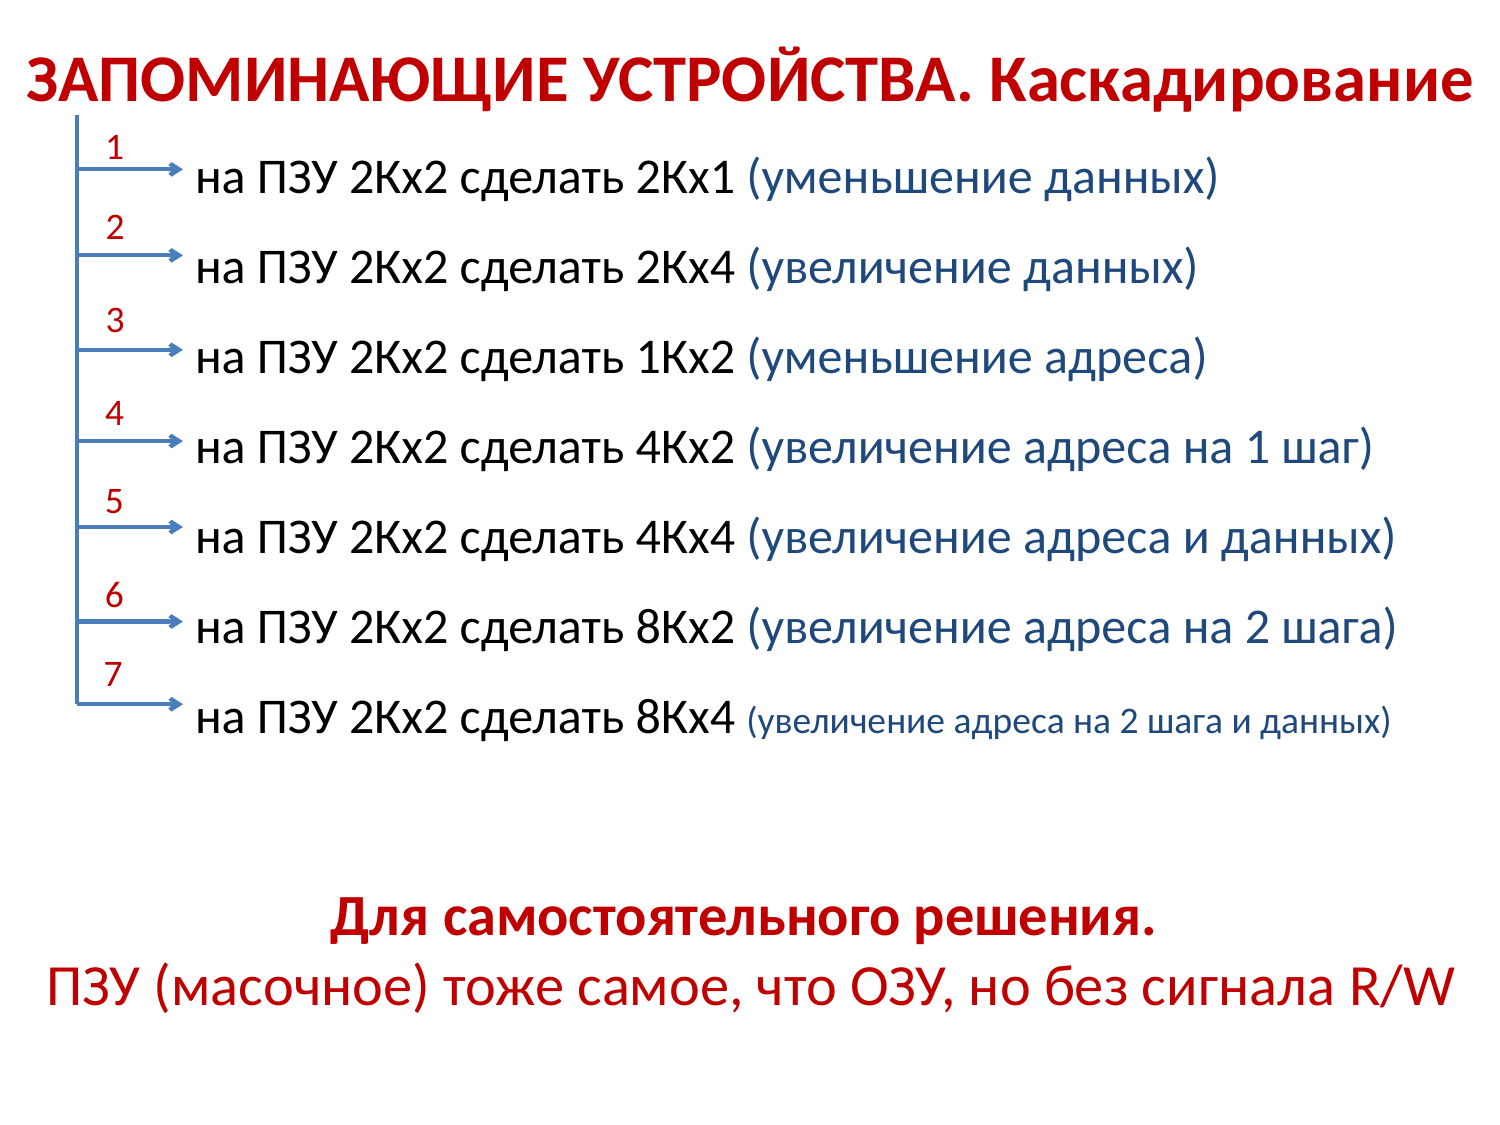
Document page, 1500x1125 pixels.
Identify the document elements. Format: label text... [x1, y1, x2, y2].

text_box 4 [90, 380, 140, 440]
text_box Для самостоятельного решения. ПЗУ (масочное) тоже самое, что ОЗУ, но без сигнала R/W [24, 869, 1477, 1025]
text_box 6 [90, 563, 139, 620]
text_box на ПЗУ 2Кх2 сделать 2Кх1 (уменьшение данных) на ПЗУ 2Кх2 сделать 2Кх4 (увеличение данных) на ПЗУ 2Кх2 сделать 1Кх2 (уменьшение адреса) на ПЗУ 2Кх2 сделать 4Кх2 (увеличение адреса на 1 шаг) на ПЗУ 2Кх2 сделать 4Кх4 (увеличение адреса и данных) на ПЗУ 2Кх2 сделать 8Кх2 (увеличение адреса на 2 шага) на ПЗУ 2Кх2 сделать 8Кх4 (увеличение адреса на 2 шага и данных) [180, 106, 1445, 869]
text_box 7 [88, 641, 146, 702]
text_box 5 [90, 468, 139, 526]
text_box 1 [90, 114, 140, 168]
text_box 3 [90, 288, 140, 348]
text_box ЗАПОМИНАЮЩИЕ УСТРОЙСТВА. Каскадирование [0, 66, 1500, 163]
text_box 2 [90, 194, 140, 254]
